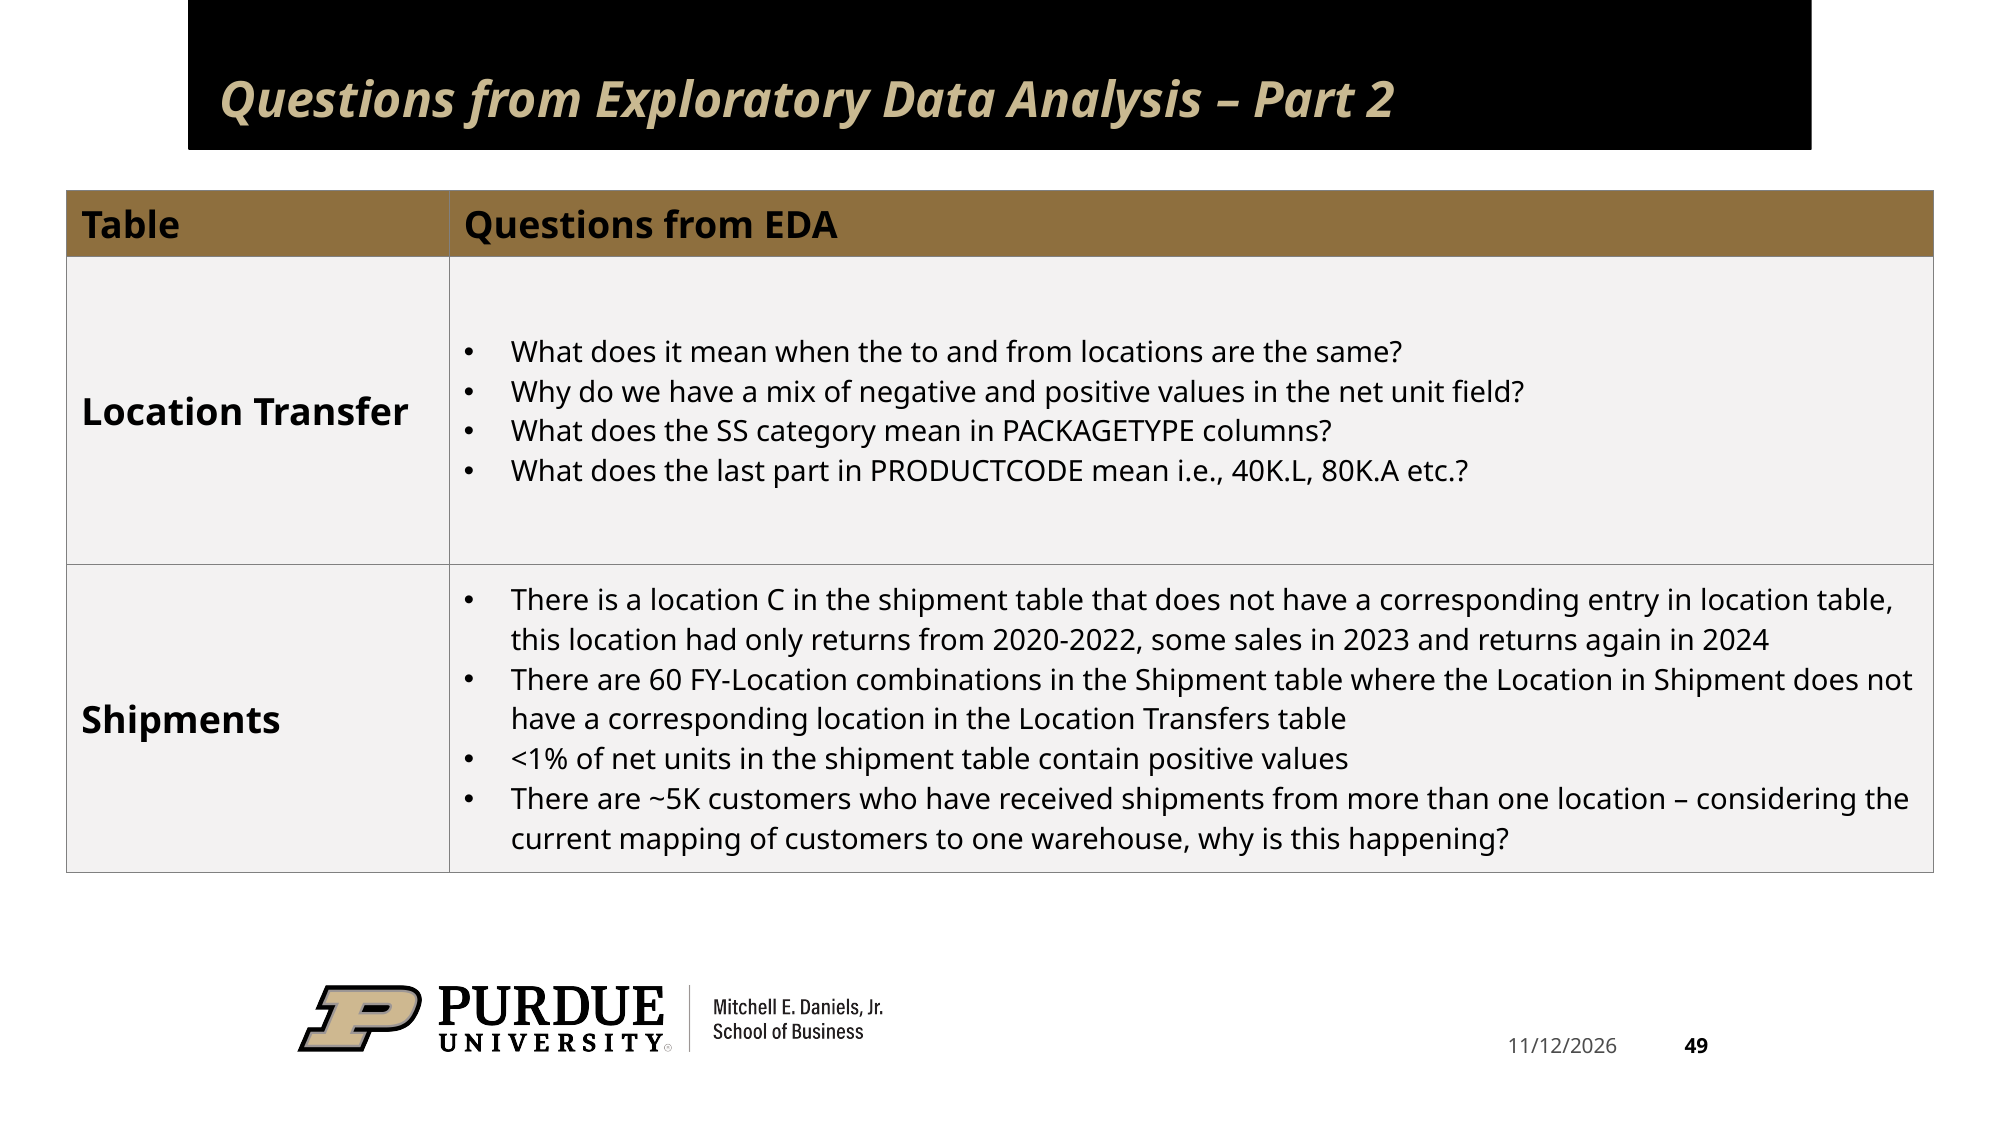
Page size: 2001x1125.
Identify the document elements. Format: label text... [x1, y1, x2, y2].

picture [297, 982, 994, 1056]
table_cell Location Transfer [67, 257, 449, 564]
table_header Questions from EDA [450, 191, 1933, 256]
slide_number 49 [1656, 1017, 1737, 1078]
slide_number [1464, 1020, 1632, 1074]
table_cell There is a location C in the shipment table that does not have a corresponding entry in location table, this location had only returns from 2020-2022, some sales in 2023 and returns again in 2024 There are 60 FY-Location combinations in the Shipment table where the Location in Shipment does not have a corresponding location in the Location Transfers table <1% of net units in the shipment table contain positive values There are ~5K customers who have received shipments from more than one location – considering the current mapping of customers to one warehouse, why is this happening? [450, 565, 1933, 872]
title Questions from Exploratory Data Analysis – Part 2 [216, 71, 1533, 132]
table_header Table [67, 191, 449, 256]
table_cell Shipments [67, 565, 449, 872]
table_cell What does it mean when the to and from locations are the same? Why do we have a mix of negative and positive values in the net unit field? What does the SS category mean in PACKAGETYPE columns? What does the last part in PRODUCTCODE mean i.e., 40K.L, 80K.A etc.? [450, 257, 1933, 564]
